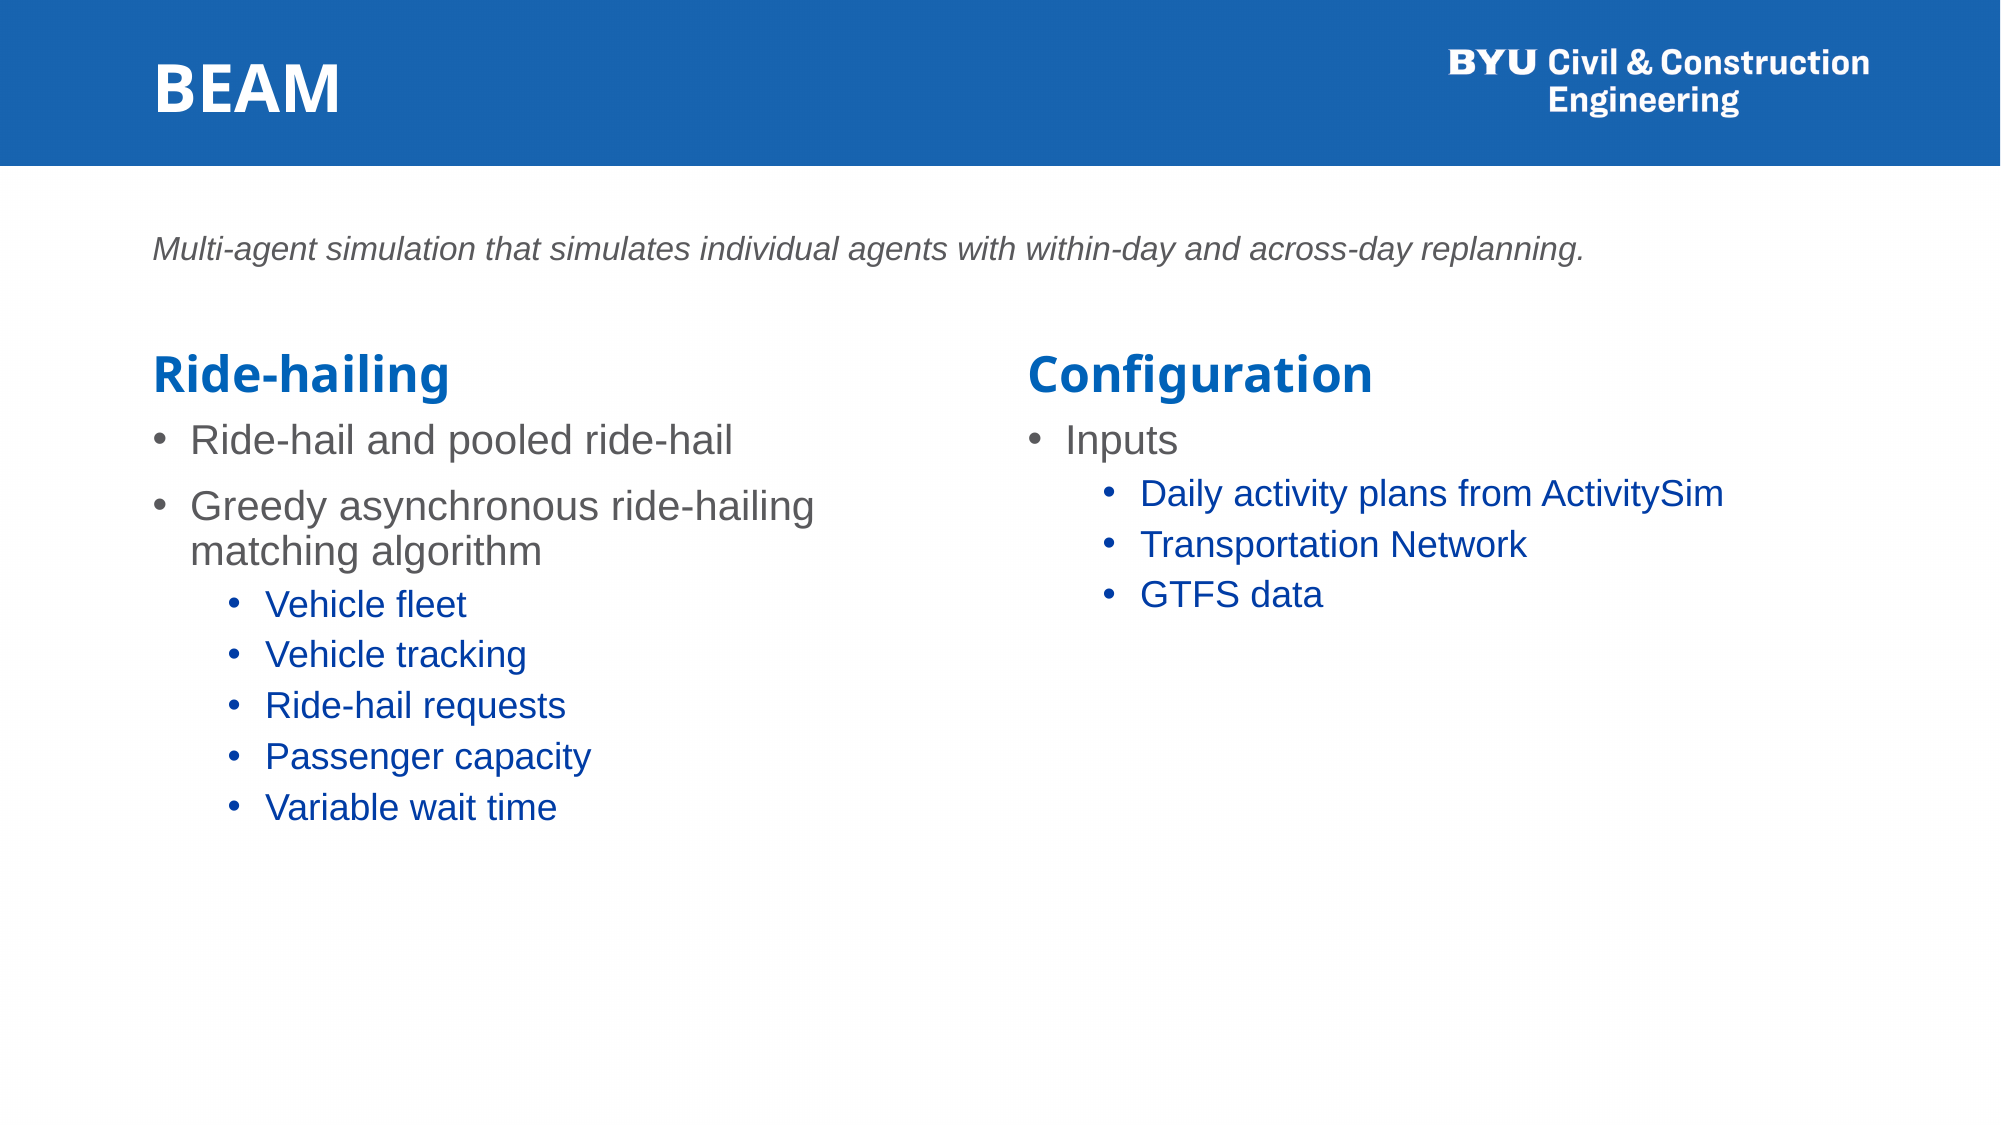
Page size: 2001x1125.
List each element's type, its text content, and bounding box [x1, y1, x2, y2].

list Ride-hail and pooled ride-hail Greedy asynchronous ride-hailing matching algorithm Vehicle fleet Vehicle tracking Ride-hail requests Passenger capacity Variable wait time [137, 410, 984, 1016]
title BEAM [137, 45, 1469, 137]
list Inputs Daily activity plans from ActivitySim Transportation Network GTFS data [1012, 410, 1863, 1016]
picture [0, 0, 2001, 1125]
text_box Multi-agent simulation that simulates individual agents with within-day and across-day replanning. [137, 223, 1756, 316]
list Ride-hailing [137, 316, 984, 410]
list Configuration [1012, 229, 1863, 410]
